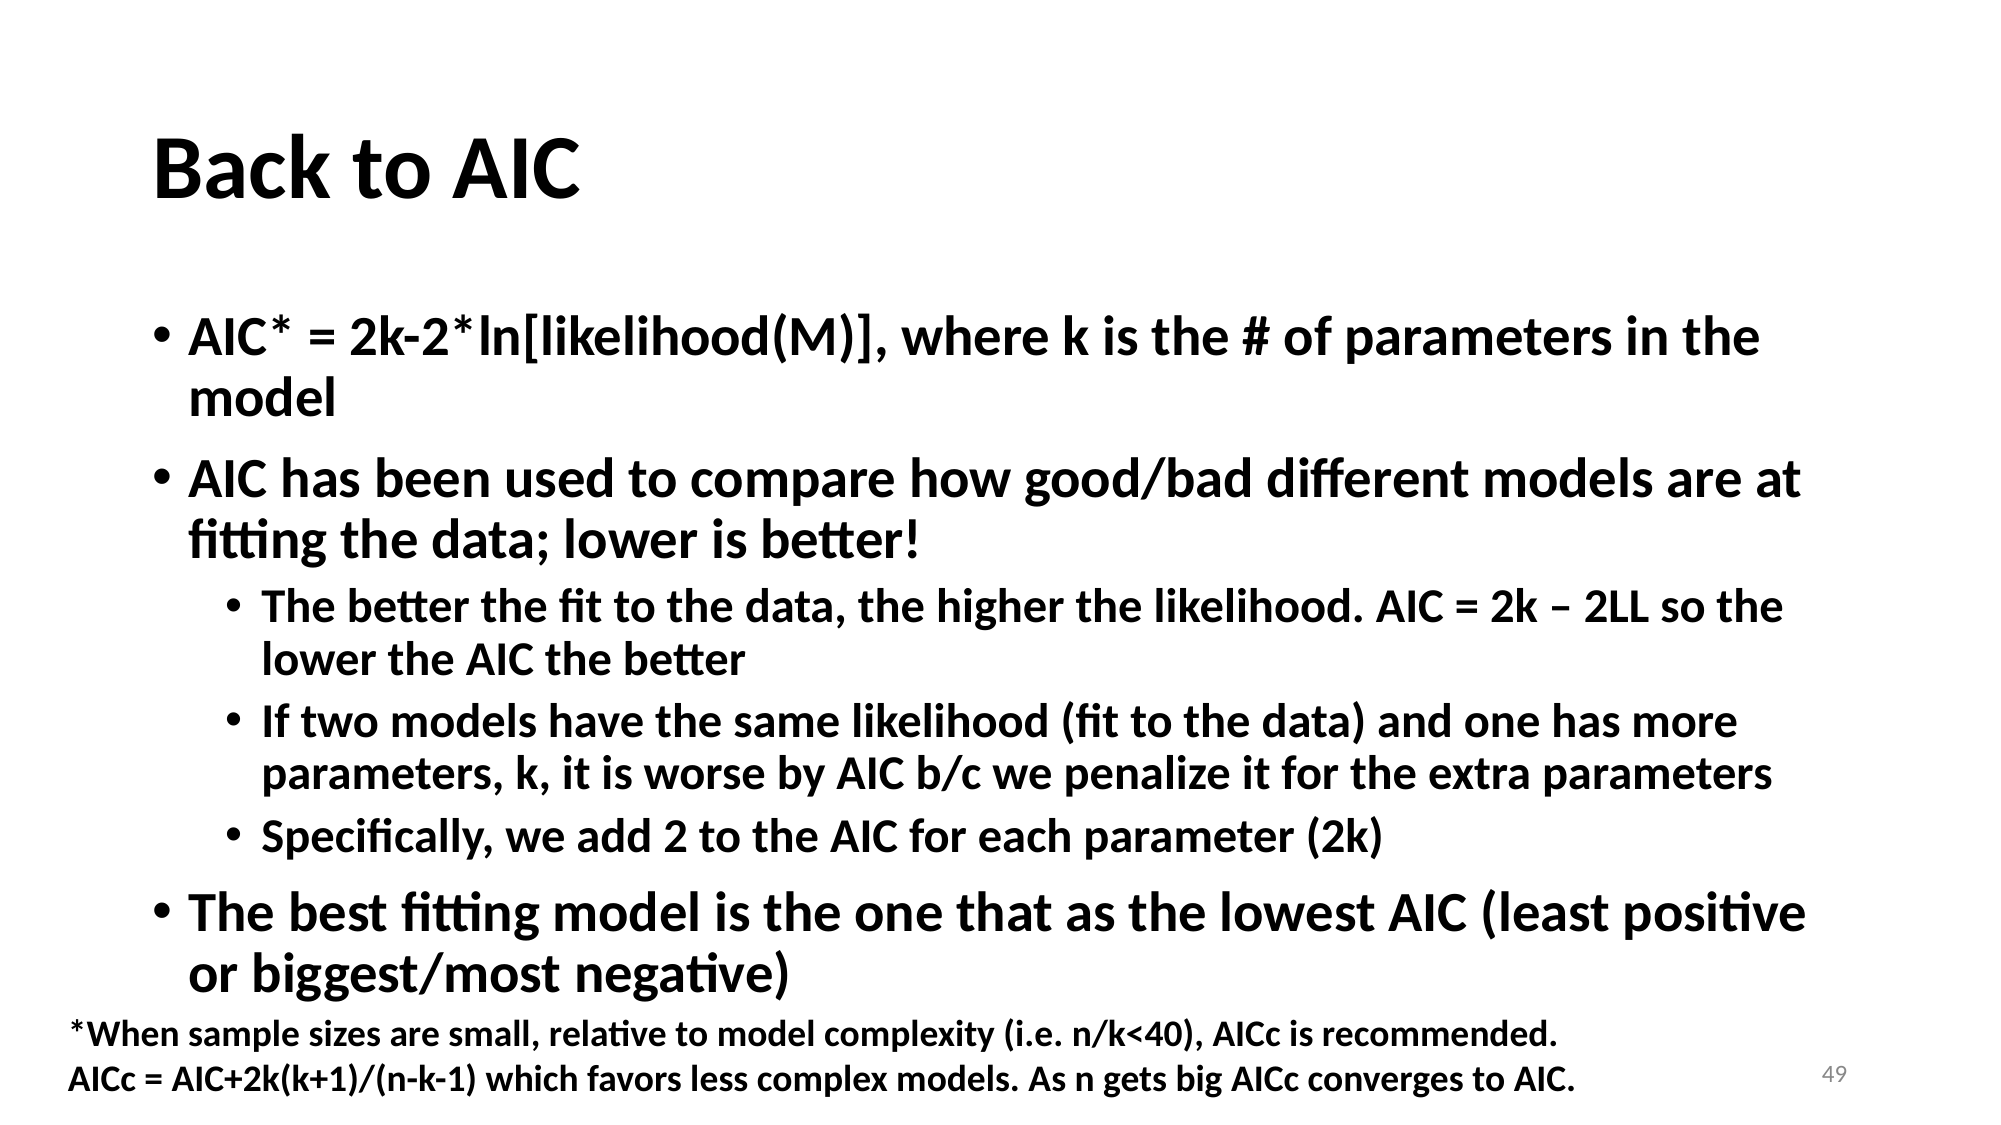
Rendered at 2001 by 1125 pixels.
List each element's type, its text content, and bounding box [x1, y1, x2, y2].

text_box *When sample sizes are small, relative to model complexity (i.e. n/k<40), AICc is recommended. AICc = AIC+2k(k+1)/(n-k-1) which favors less complex models. As n gets big AICc converges to AIC. [52, 1001, 1946, 1107]
list AIC* = 2k-2*ln[likelihood(M)], where k is the # of parameters in the model AIC has been used to compare how good/bad different models are at fitting the data; lower is better! The better the fit to the data, the higher the likelihood. AIC = 2k – 2LL so the lower the AIC the better If two models have the same likelihood (fit to the data) and one has more parameters, k, it is worse by AIC b/c we penalize it for the extra parameters Specifically, we add 2 to the AIC for each parameter (2k) The best fitting model is the one that as the lowest AIC (least positive or biggest/most negative) [137, 299, 1863, 1001]
title Back to AIC [137, 59, 1863, 278]
slide_number ‹#› [1412, 1042, 1863, 1103]
